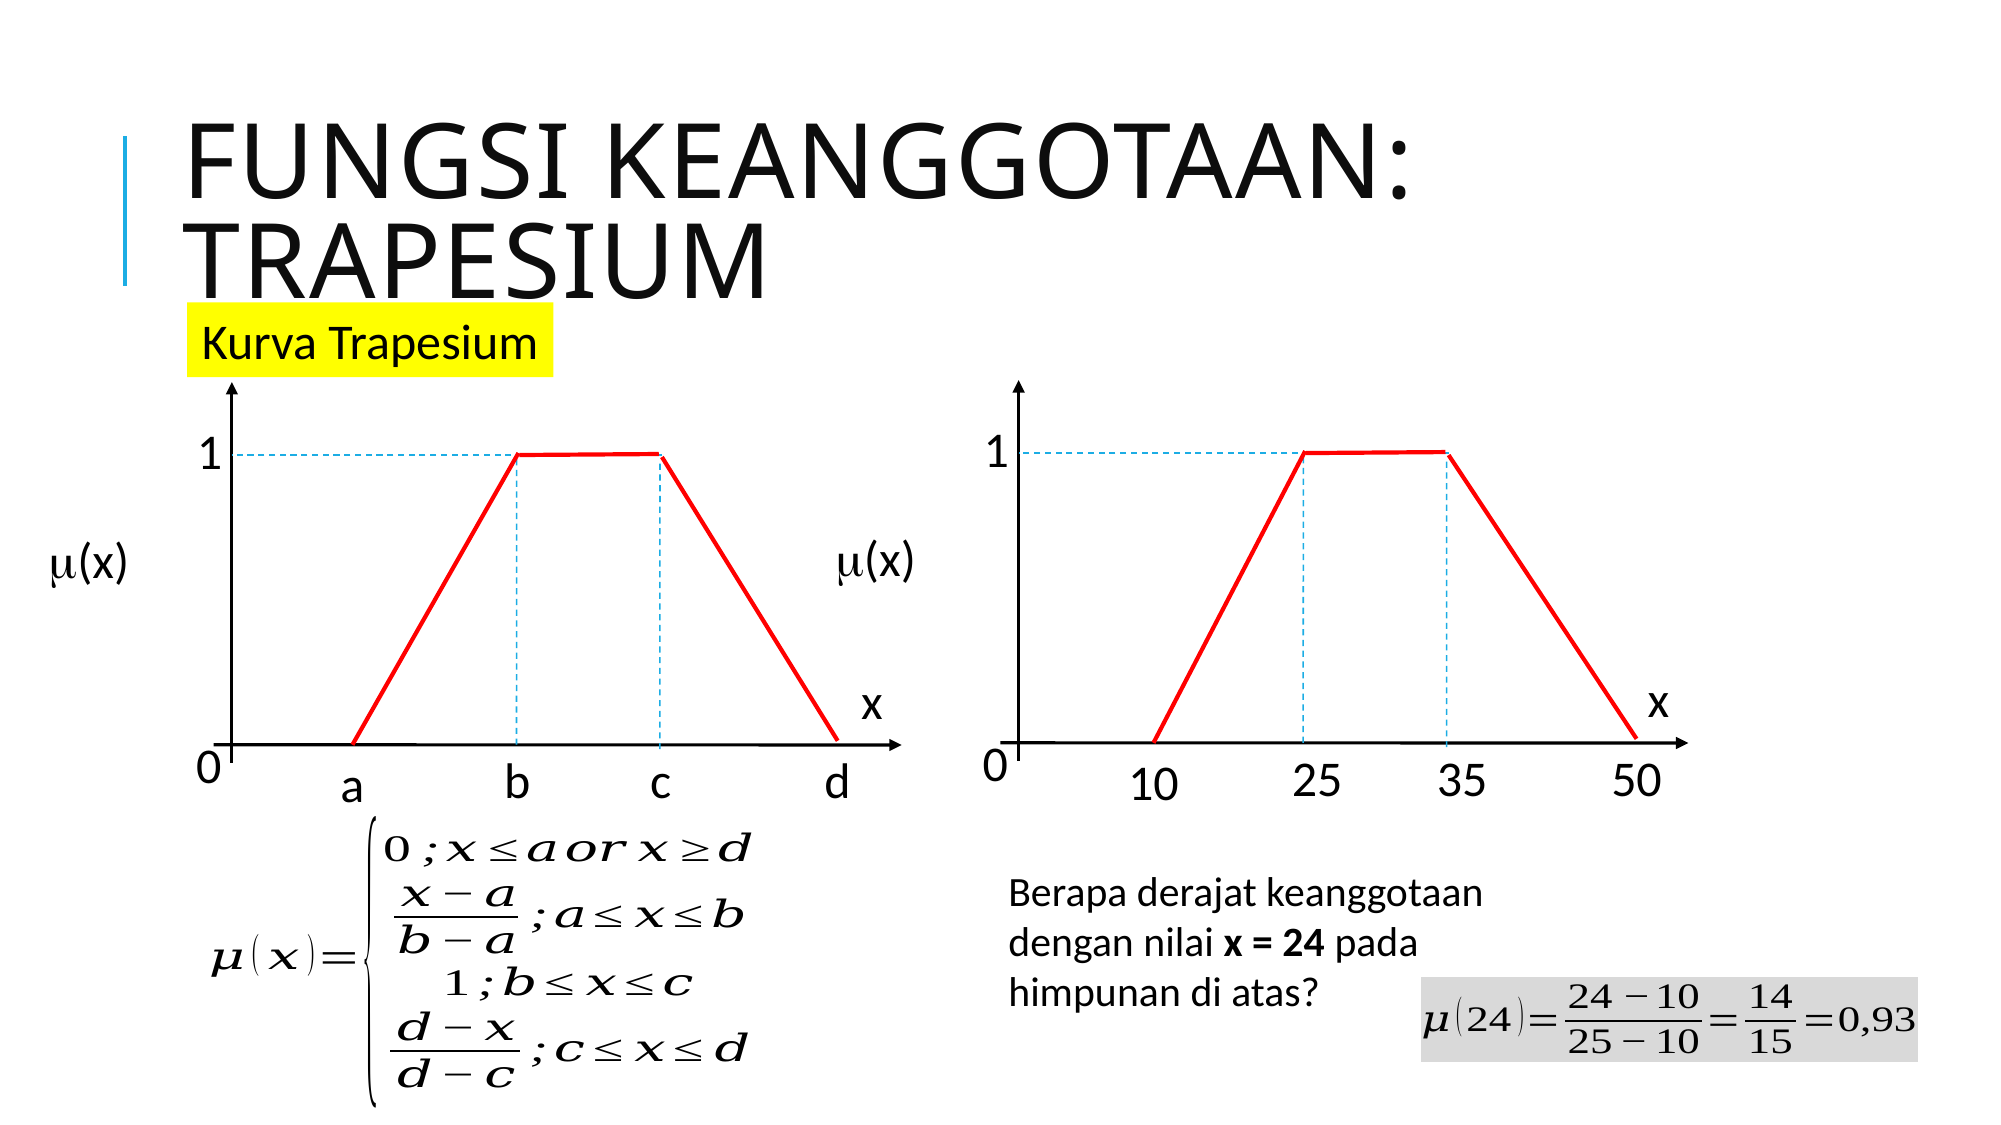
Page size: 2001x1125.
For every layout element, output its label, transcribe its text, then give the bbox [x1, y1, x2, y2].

text_box Kurva Trapesium [187, 302, 554, 376]
text_box Berapa derajat keanggotaan dengan nilai x = 24 pada himpunan di atas? [993, 857, 1547, 1023]
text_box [903, 379, 1689, 819]
title FUNGSI KEANGGOTAAN: TRAPESIUM [168, 96, 1763, 342]
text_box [117, 381, 899, 819]
